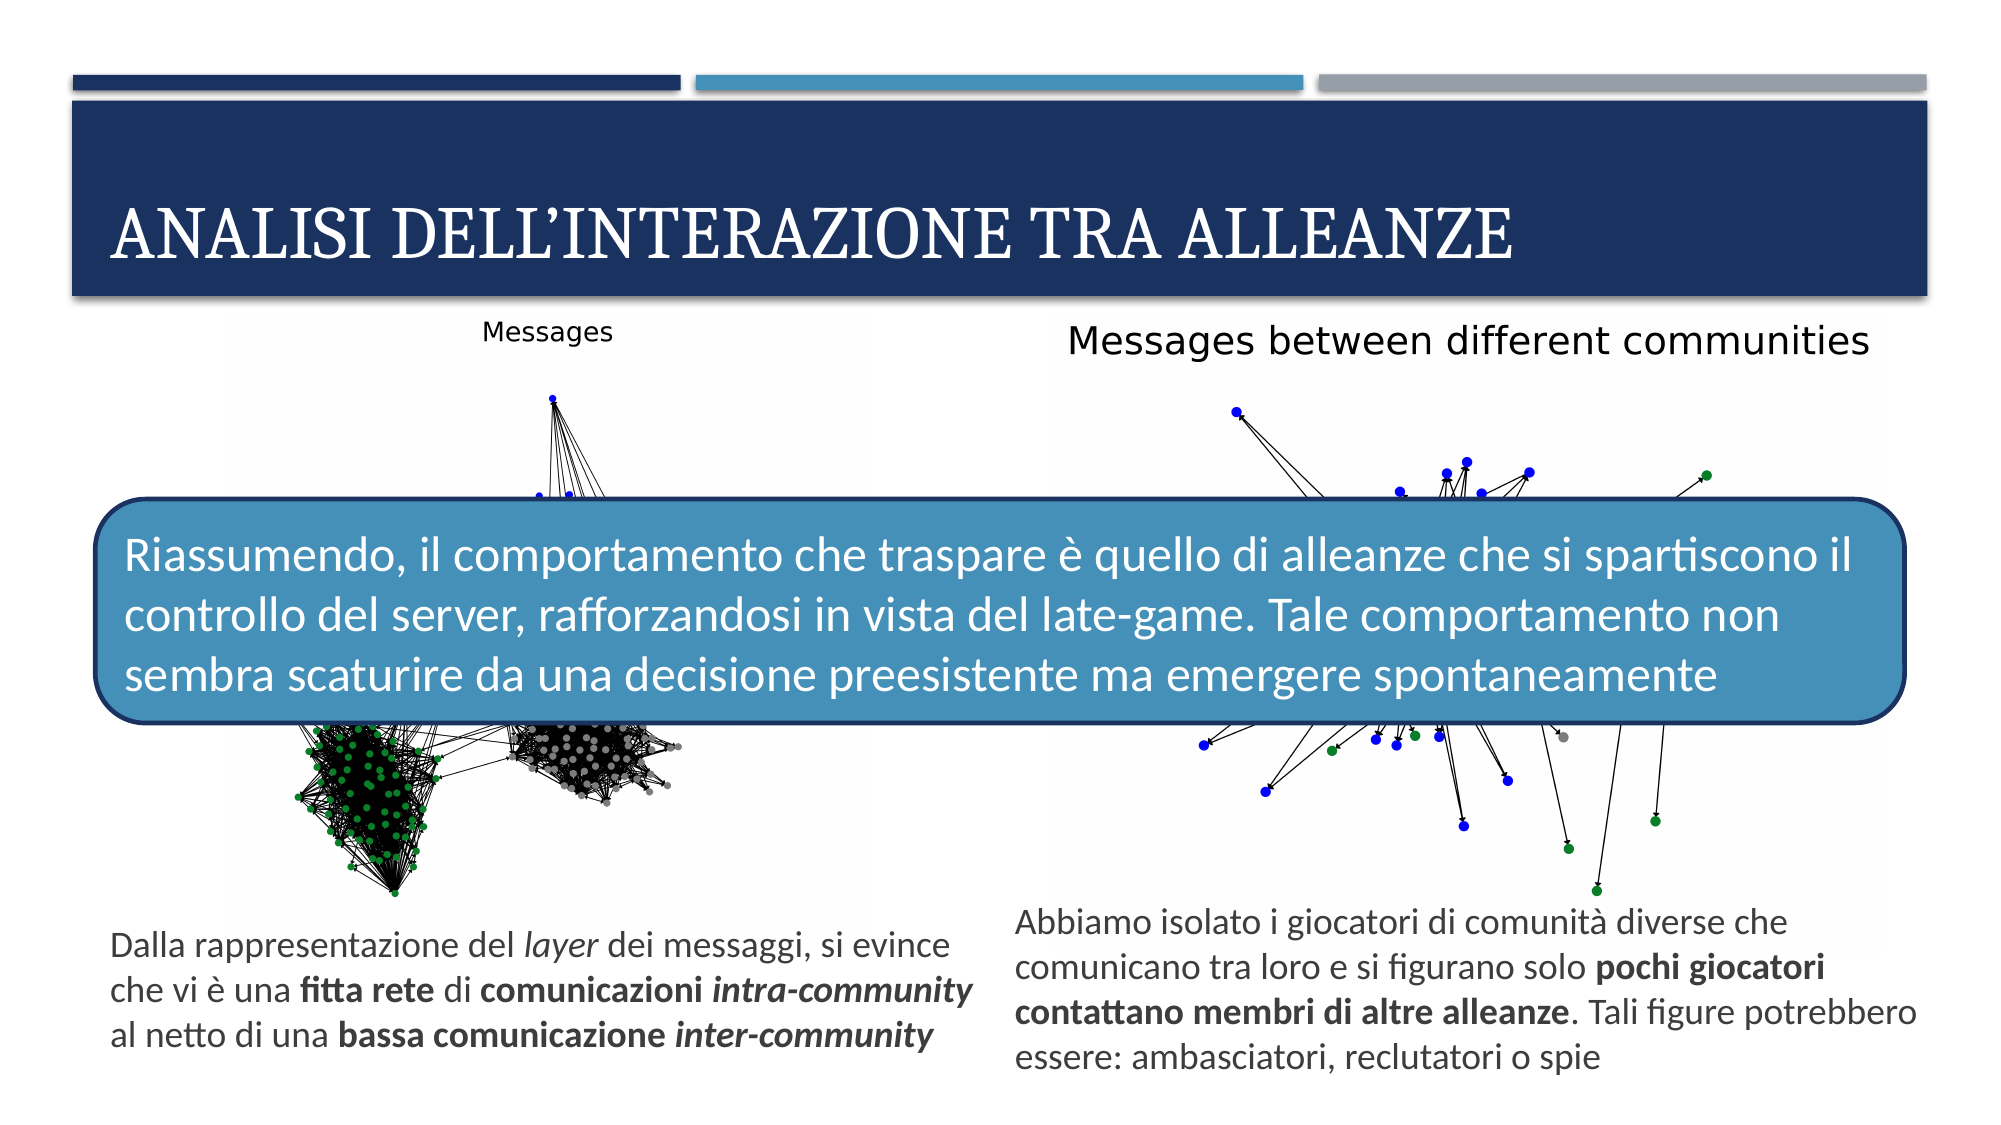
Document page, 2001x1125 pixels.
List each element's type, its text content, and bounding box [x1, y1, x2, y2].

text_box Abbiamo isolato i giocatori di comunità diverse che comunicano tra loro e si figurano solo pochi giocatori contattano membri di altre alleanze. Tali figure potrebbero essere: ambasciatori, reclutatori o spie [999, 889, 1938, 1085]
title Analisi dell’interazione tra alleanze [95, 115, 1905, 282]
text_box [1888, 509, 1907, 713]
text_box Riassumendo, il comportamento che traspare è quello di alleanze che si spartiscono il controllo del server, rafforzandosi in vista del late-game. Tale comportamento non sembra scaturire da una decisione preesistente ma emergere spontaneamente [93, 497, 219, 725]
text_box Riassumendo, il comportamento che traspare è quello di alleanze che si spartiscono il controllo del server, rafforzandosi in vista del late-game. Tale comportamento non sembra scaturire da una decisione preesistente ma emergere spontaneamente [876, 497, 1048, 725]
picture [1054, 310, 1883, 956]
picture [224, 310, 870, 956]
text_box Dalla rappresentazione del layer dei messaggi, si evince che vi è una fitta rete di comunicazioni intra-community al netto di una bassa comunicazione inter-community [95, 912, 999, 1063]
